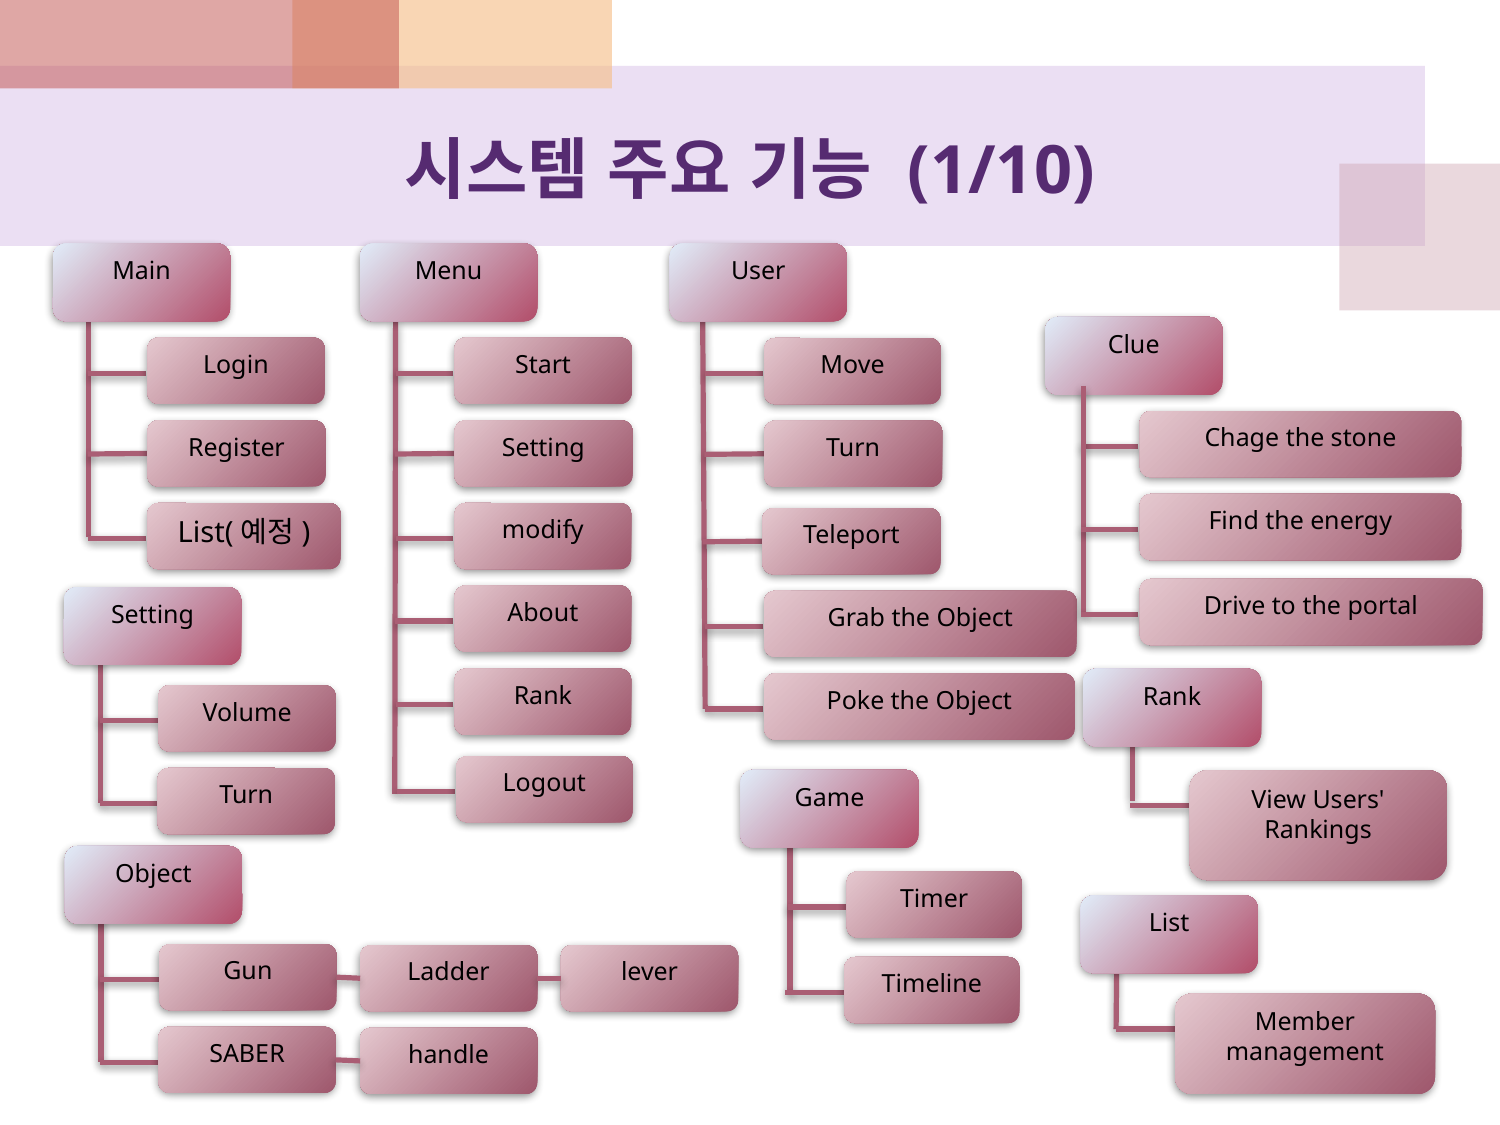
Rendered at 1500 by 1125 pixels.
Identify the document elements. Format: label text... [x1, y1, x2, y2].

text_box Turn [764, 420, 943, 487]
text_box Setting [63, 587, 242, 665]
text_box modify [454, 502, 632, 570]
text_box Rank [1083, 668, 1262, 747]
title 시스템 주요 기능 (1/10) [75, 88, 1425, 246]
text_box Object [64, 845, 243, 924]
text_box View Users' Rankings [1189, 770, 1447, 881]
text_box SABER [158, 1026, 336, 1093]
text_box handle [360, 1027, 538, 1094]
text_box Chage the stone [1139, 411, 1462, 478]
text_box List [1080, 895, 1258, 974]
text_box Clue [1045, 316, 1223, 395]
text_box About [454, 585, 632, 652]
text_box Find the energy [1139, 493, 1462, 561]
text_box Main [52, 243, 231, 322]
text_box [702, 550, 706, 710]
text_box Setting [454, 420, 633, 487]
text_box Move [764, 337, 941, 405]
text_box lever [560, 945, 739, 1012]
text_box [702, 321, 706, 454]
text_box Grab the Object [764, 590, 1077, 657]
text_box Gun [159, 944, 337, 1011]
text_box Turn [157, 767, 335, 835]
text_box Menu [360, 243, 538, 322]
text_box Ladder [360, 945, 538, 1012]
text_box Start [454, 337, 632, 404]
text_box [702, 460, 706, 540]
text_box Member management [1175, 993, 1436, 1094]
text_box Timer [846, 871, 1022, 938]
text_box Drive to the portal [1139, 578, 1483, 646]
text_box User [669, 243, 847, 322]
text_box List(예정) [147, 502, 341, 570]
text_box Poke the Object [764, 673, 1075, 740]
text_box Rank [454, 668, 632, 735]
text_box Game [740, 769, 919, 848]
text_box Register [147, 420, 326, 487]
text_box Logout [456, 756, 633, 823]
text_box Login [147, 337, 325, 404]
text_box Volume [158, 685, 336, 752]
text_box Teleport [762, 508, 941, 575]
text_box Timeline [844, 956, 1020, 1024]
